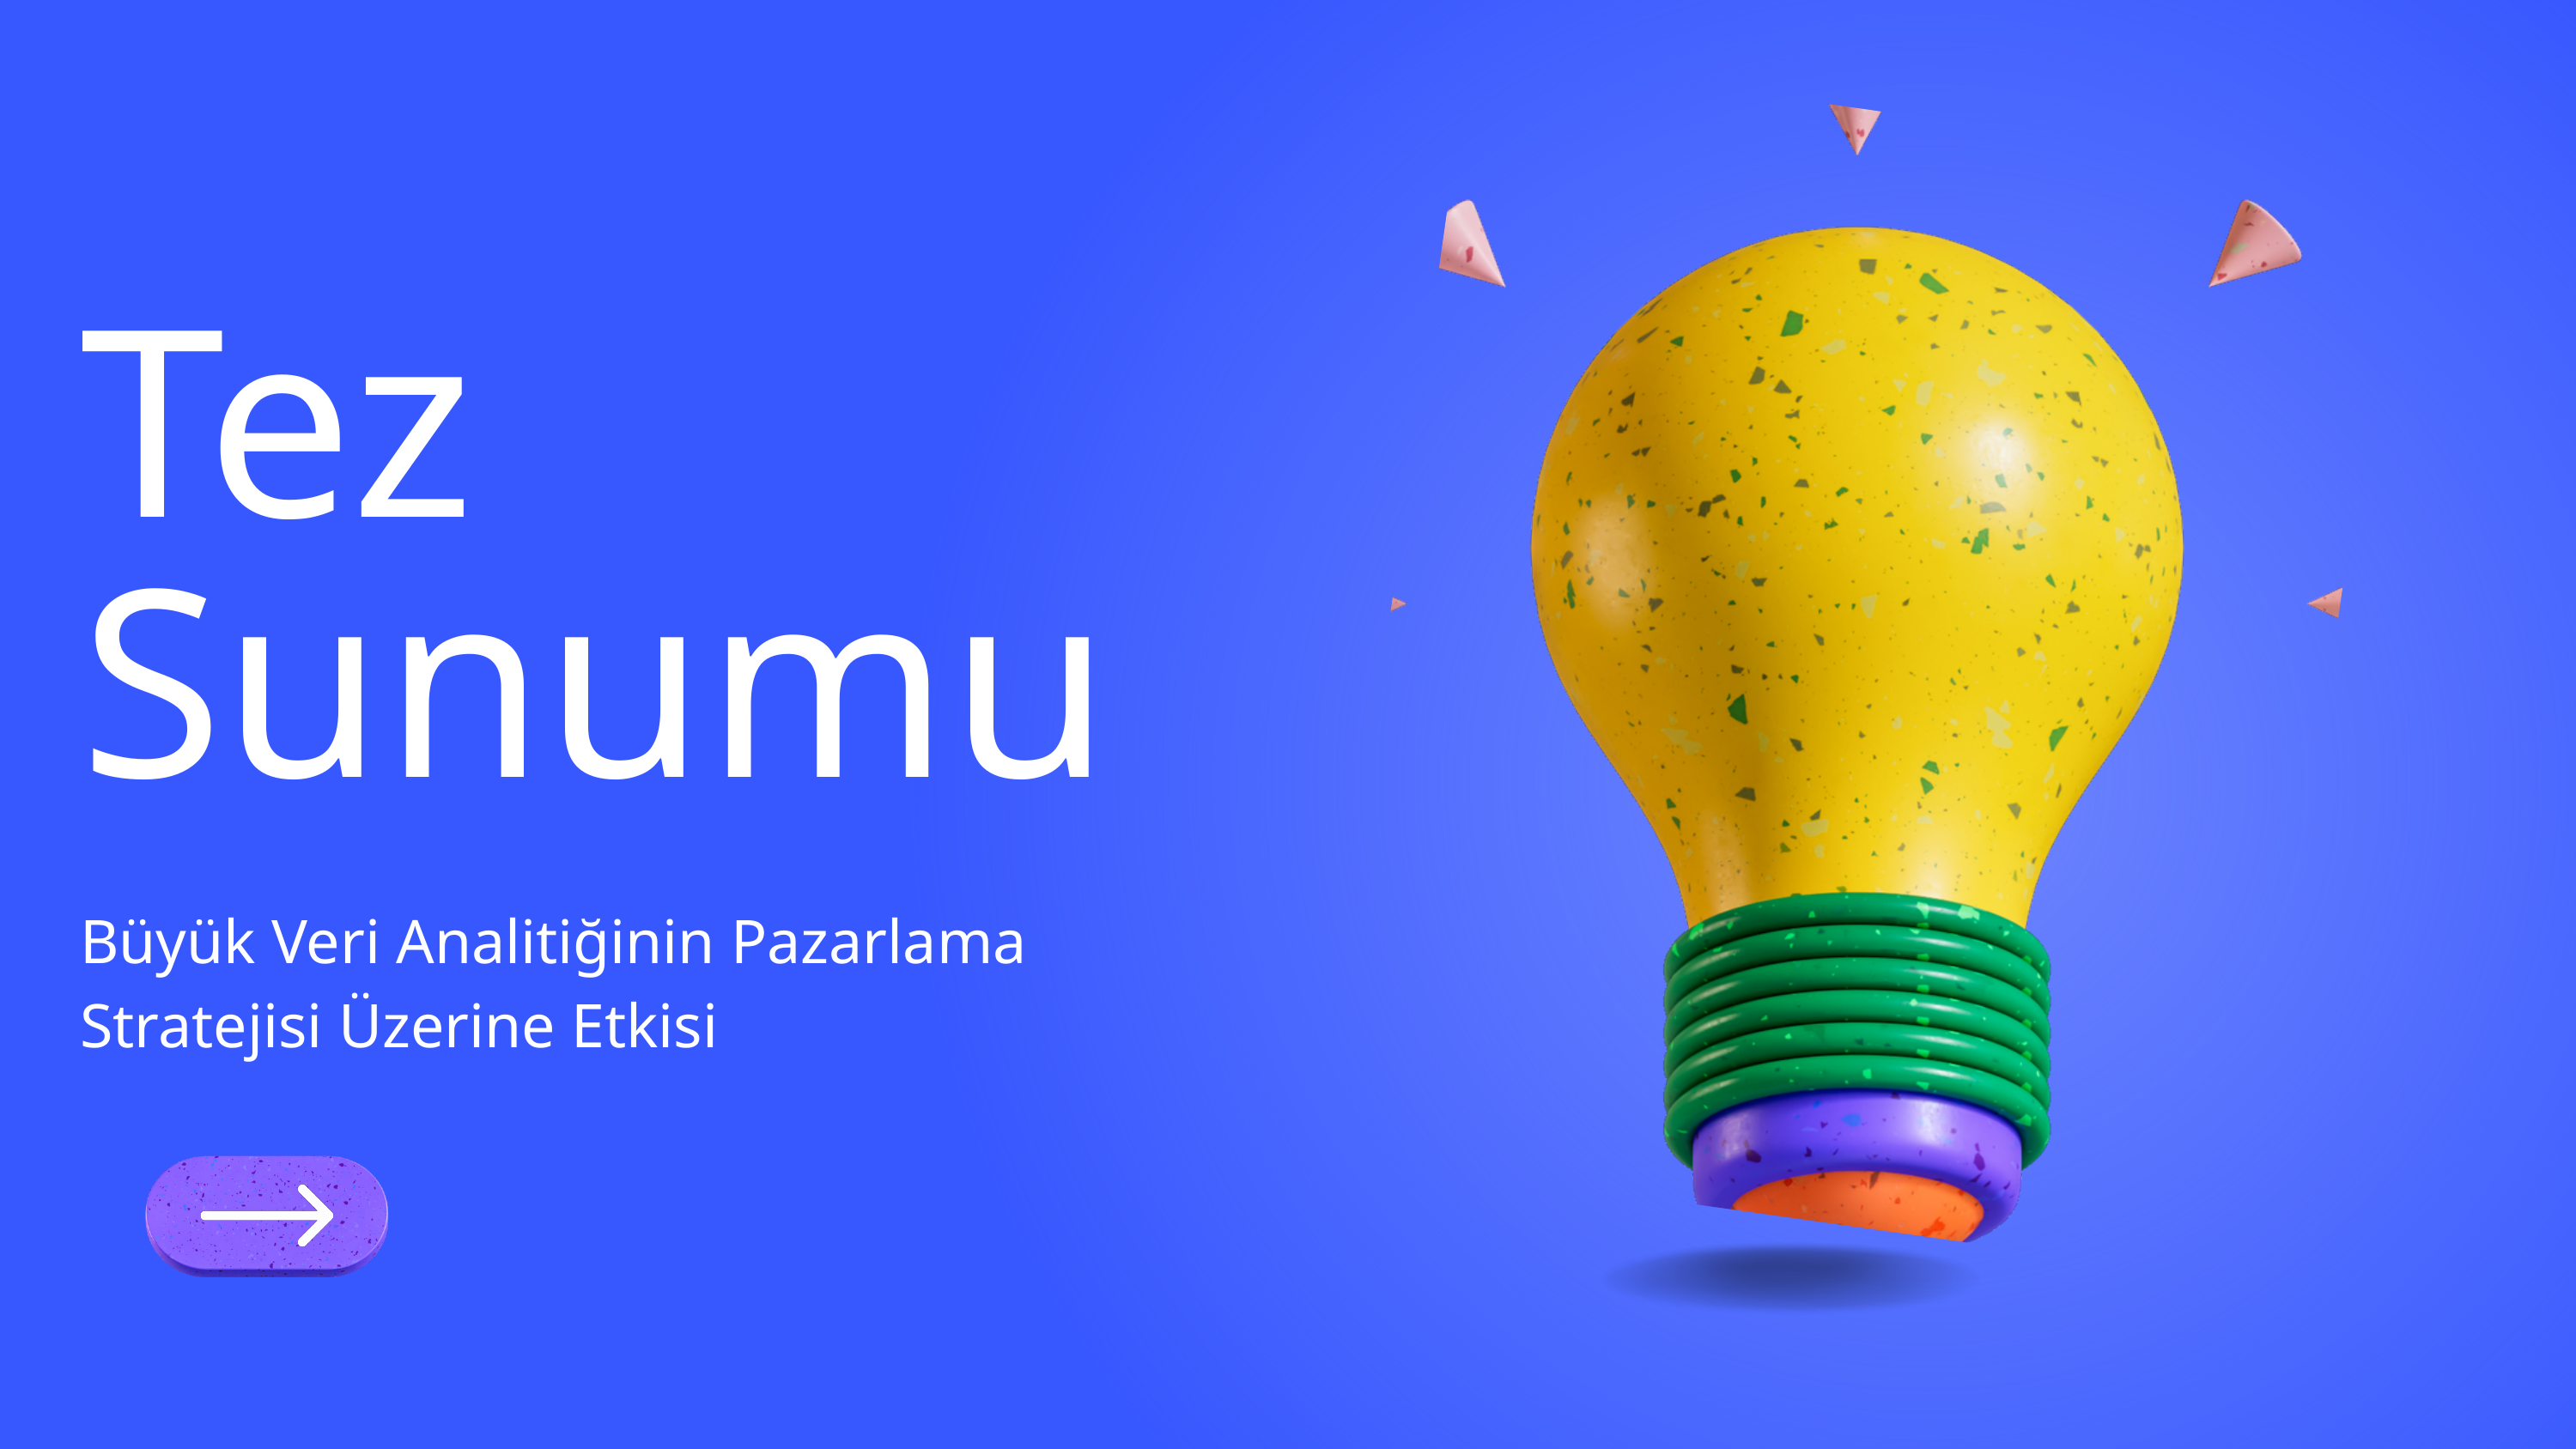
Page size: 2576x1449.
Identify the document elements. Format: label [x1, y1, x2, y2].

text_box [79, 279, 1516, 1056]
text_box [1599, 1240, 1984, 1317]
text_box [200, 1184, 334, 1247]
text_box [798, 0, 2576, 1449]
text_box [1315, 53, 2400, 1282]
text_box [144, 1155, 390, 1279]
